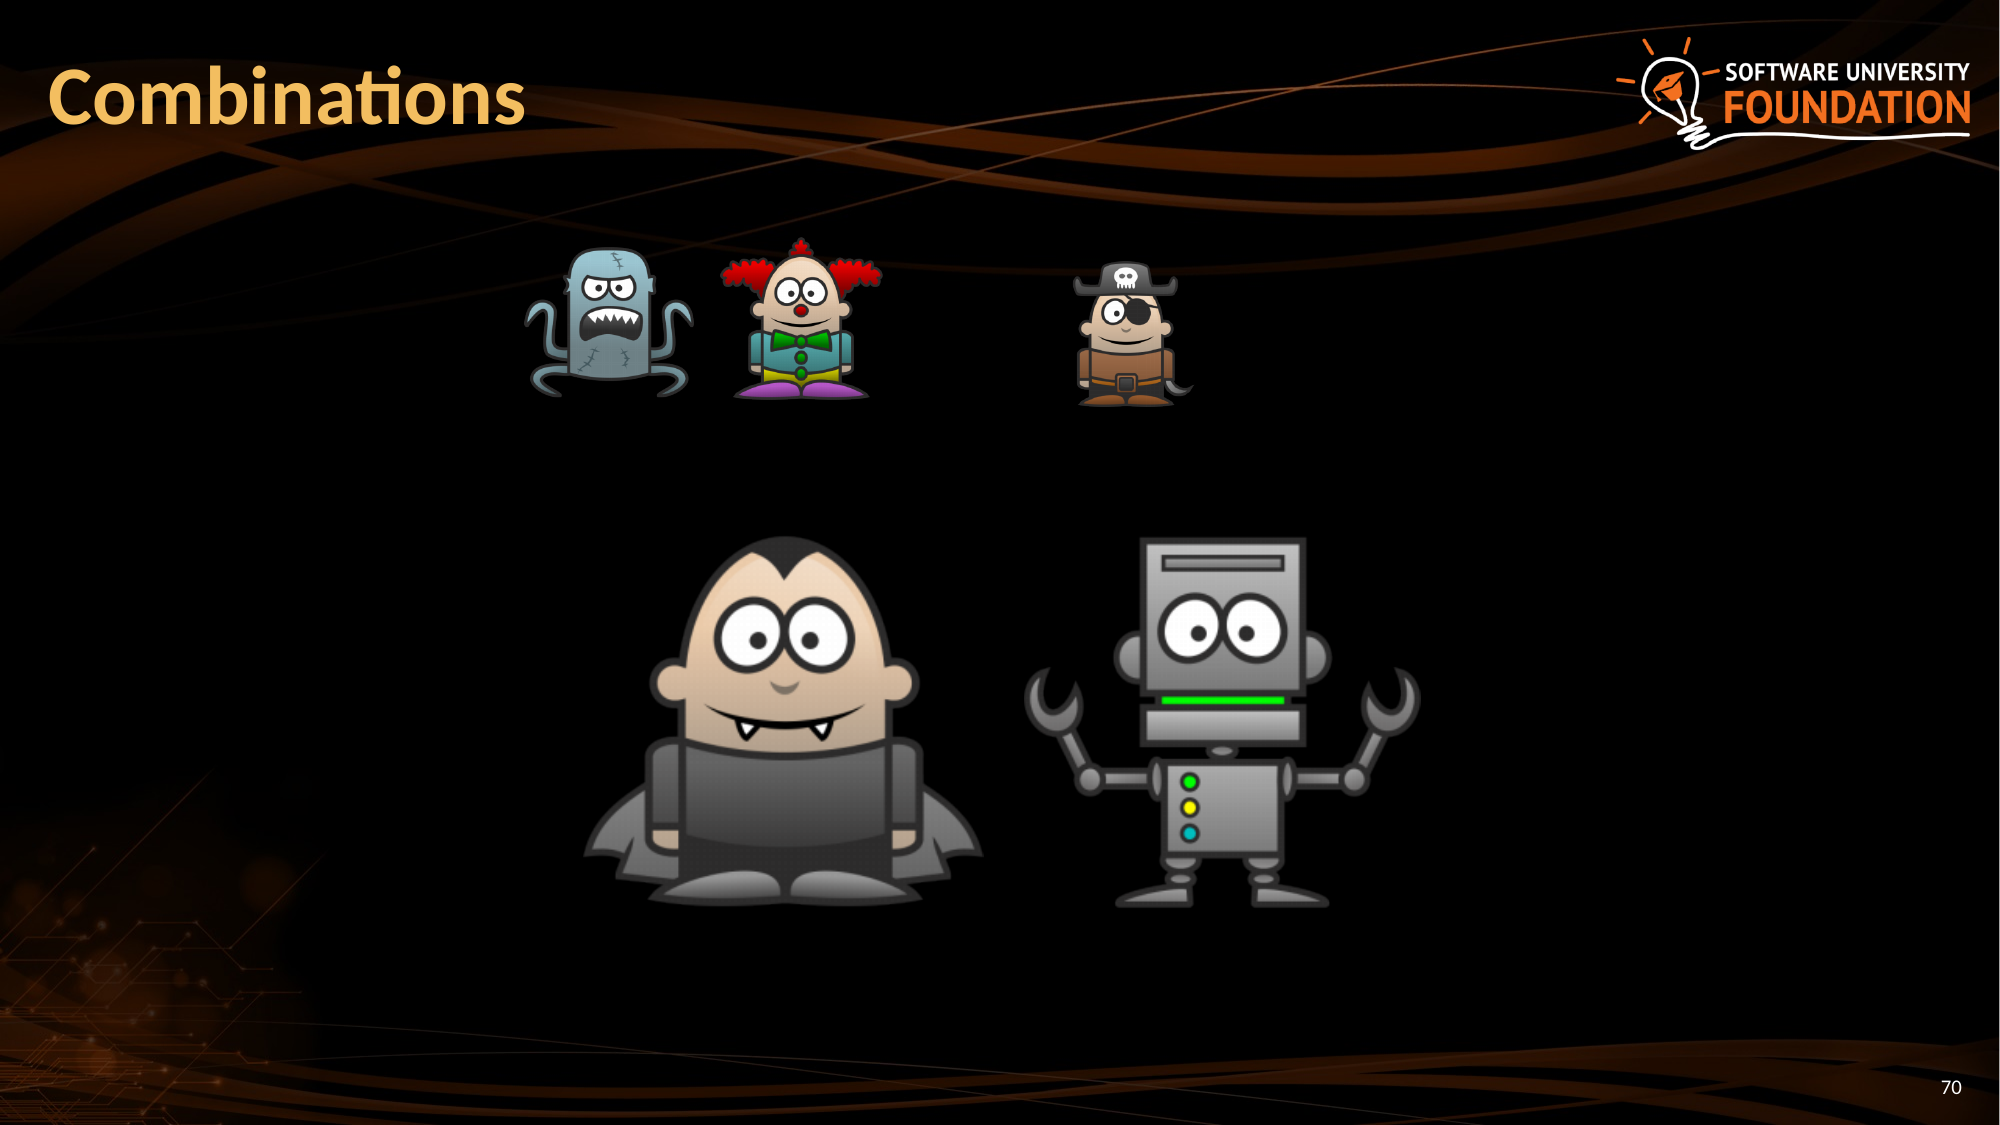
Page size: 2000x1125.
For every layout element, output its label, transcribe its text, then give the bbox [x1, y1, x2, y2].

slide_number 70 [1897, 1070, 1968, 1103]
picture [0, 0, 2000, 1125]
title Combinations [30, 6, 1602, 189]
